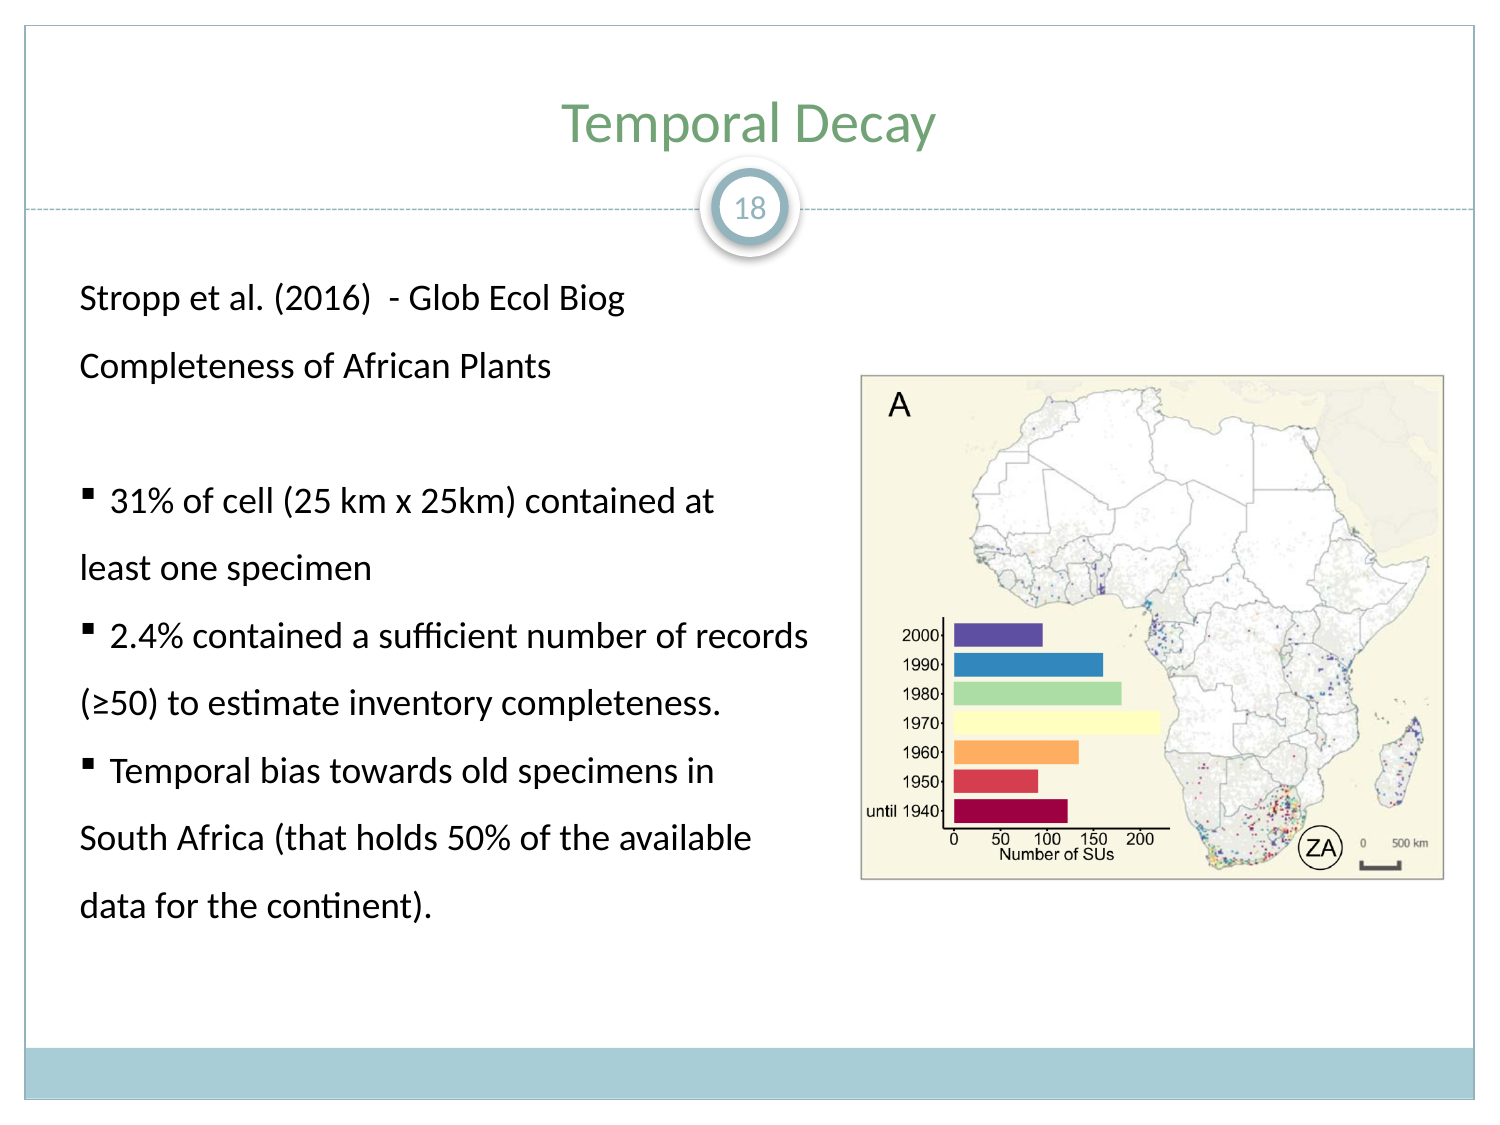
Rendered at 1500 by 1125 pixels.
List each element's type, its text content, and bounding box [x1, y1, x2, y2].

text_box Stropp et al. (2016) - Glob Ecol Biog Completeness of African Plants 31% of cell (25 km x 25km) contained at least one specimen 2.4% contained a sufficient number of records (≥50) to estimate inventory completeness. Temporal bias towards old specimens in South Africa (that holds 50% of the available data for the continent). [64, 243, 857, 1001]
slide_number 18 [712, 169, 788, 243]
title Temporal Decay [49, 37, 1450, 162]
picture [855, 370, 1447, 882]
